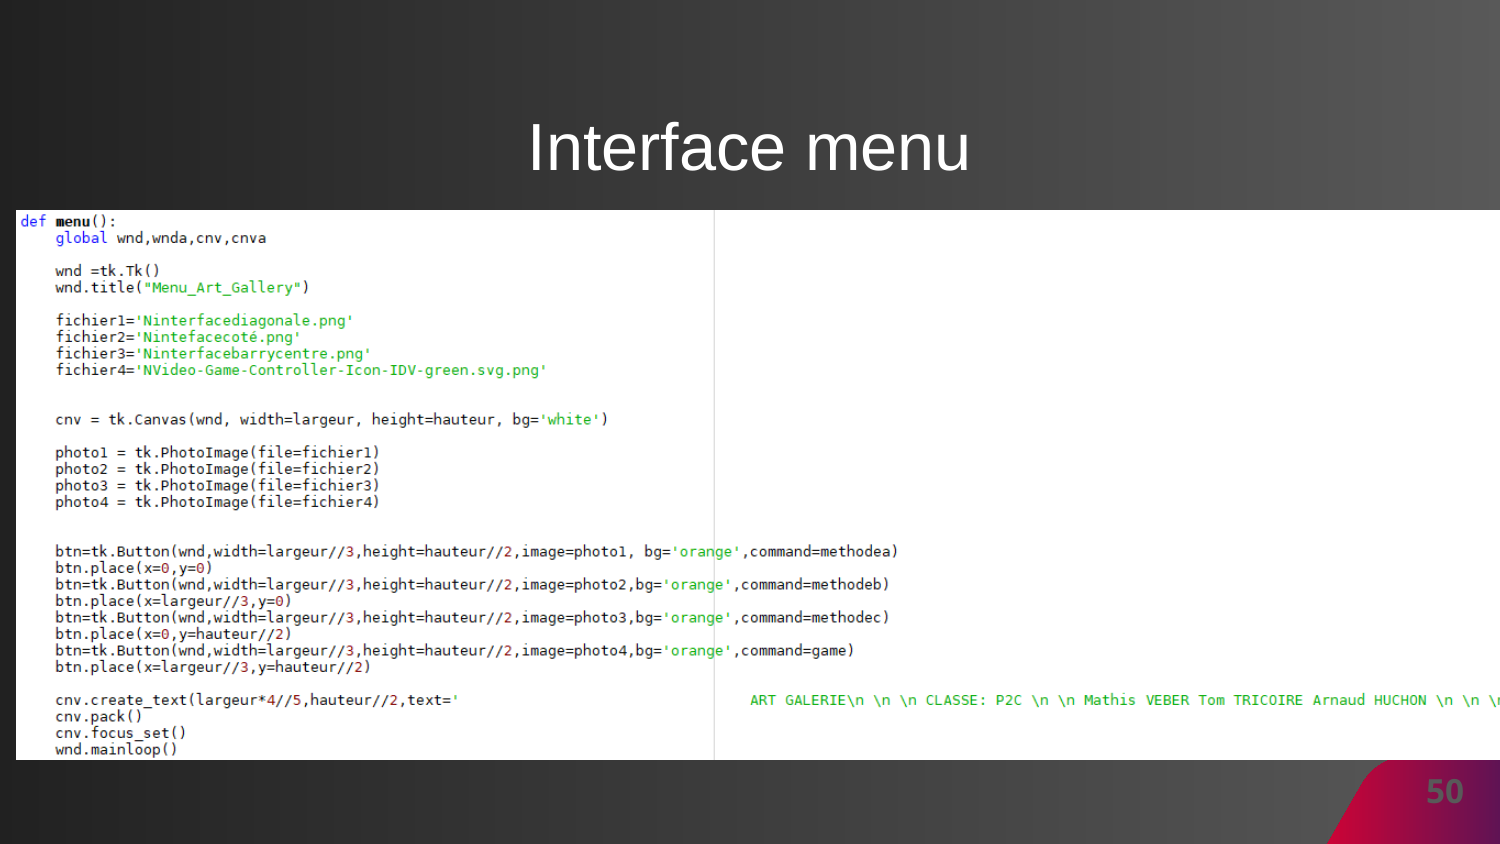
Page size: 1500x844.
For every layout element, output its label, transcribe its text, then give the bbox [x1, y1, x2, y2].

title Interface menu [116, 88, 1383, 177]
slide_number ‹#› [1389, 768, 1500, 844]
picture [15, 209, 1500, 760]
